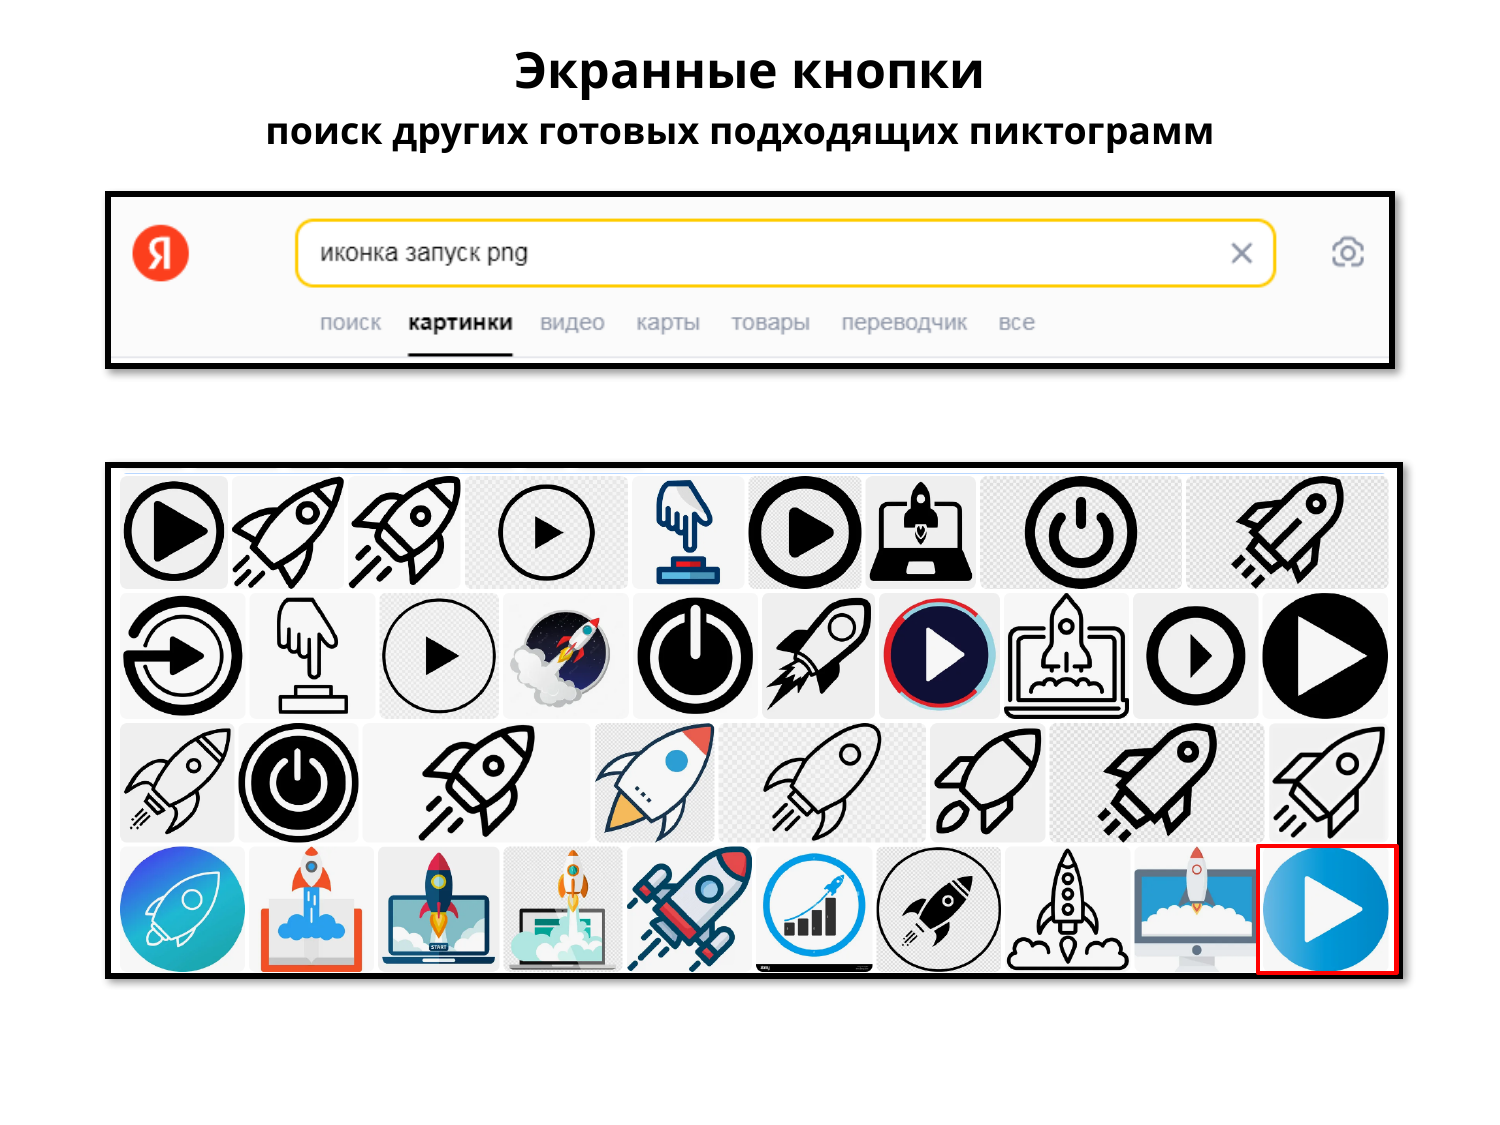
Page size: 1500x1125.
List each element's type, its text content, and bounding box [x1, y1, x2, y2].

text_box поиск других готовых подходящих пиктограмм [31, 100, 1450, 160]
picture [110, 196, 1390, 364]
text_box Экранные кнопки [17, 30, 1483, 106]
picture [110, 467, 1397, 974]
